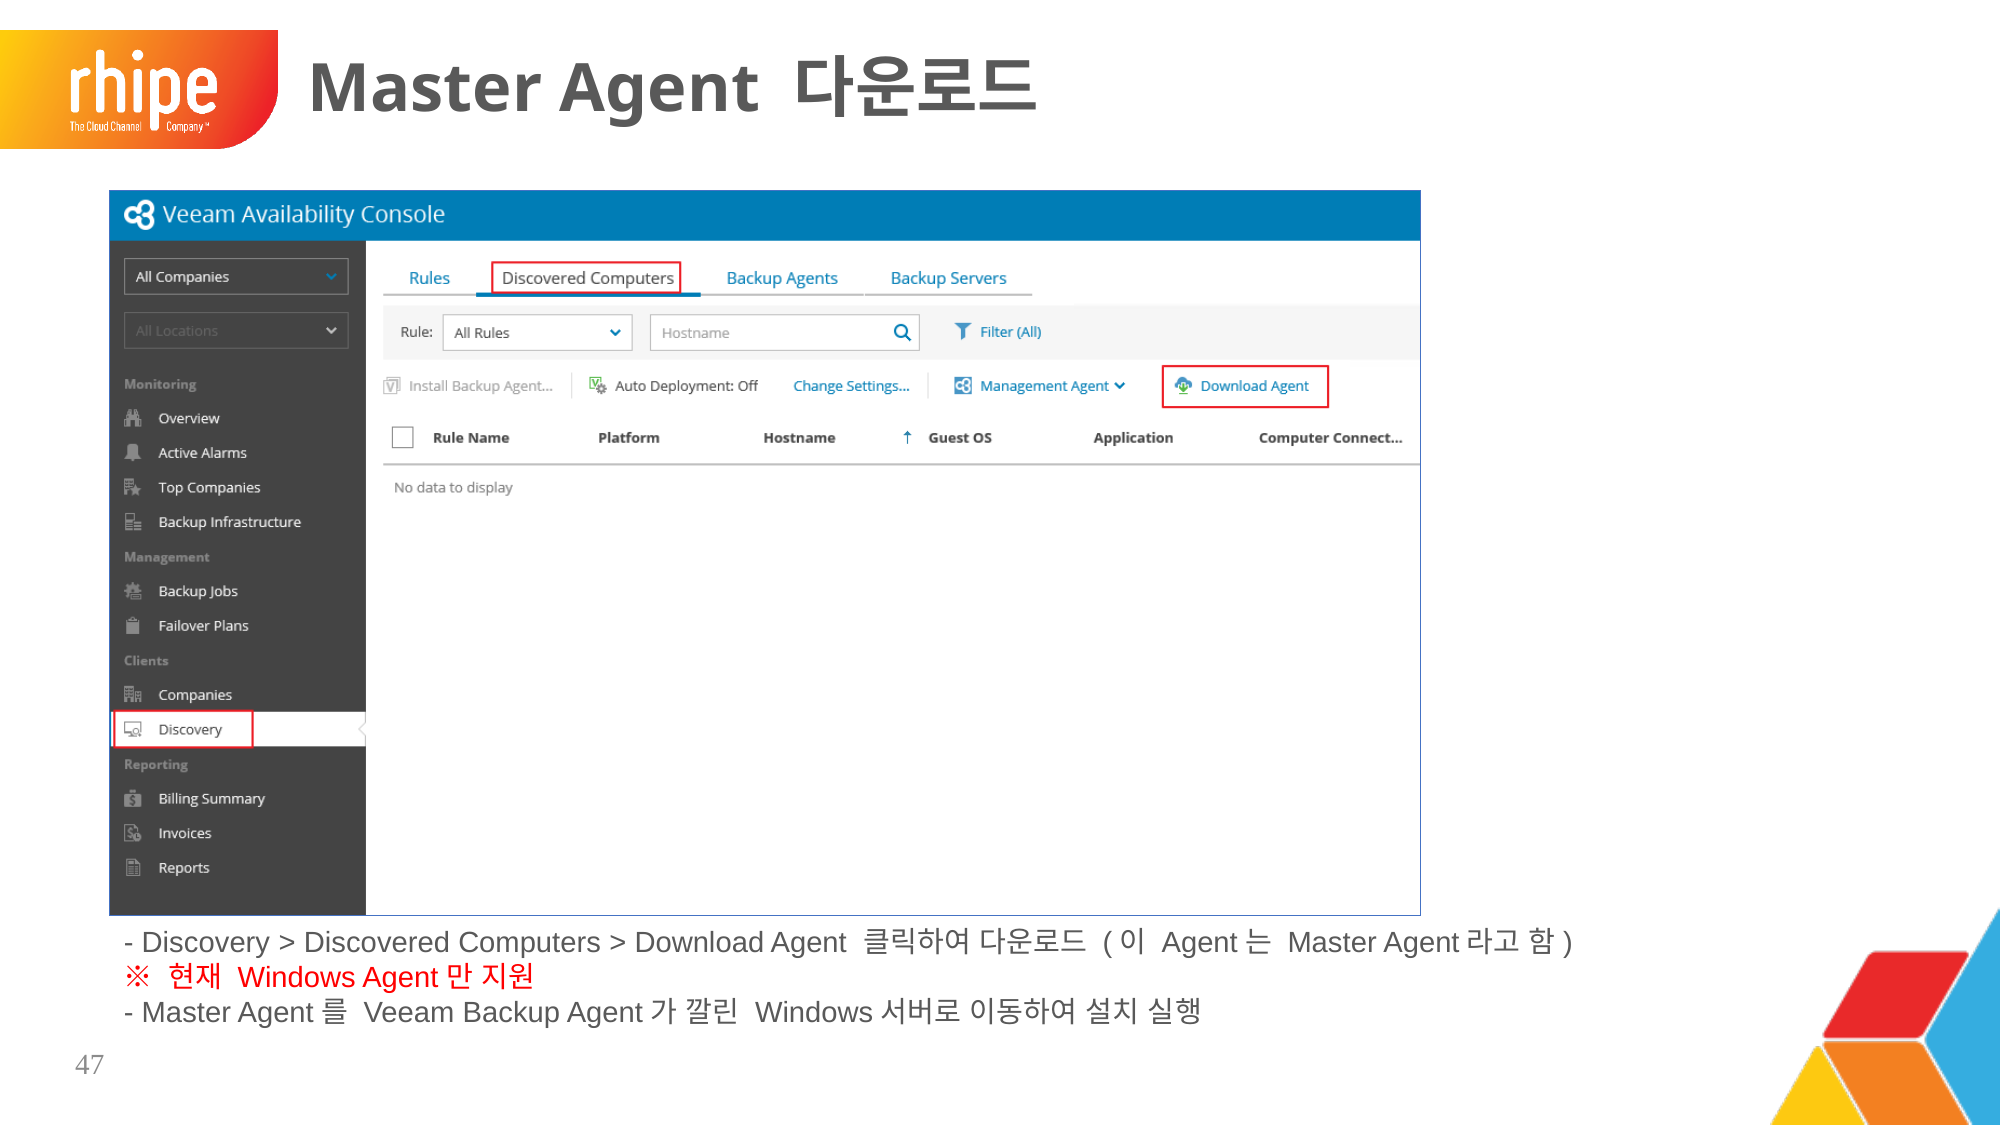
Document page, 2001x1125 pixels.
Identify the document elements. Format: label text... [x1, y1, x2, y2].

text_box - Discovery > Discovered Computers > Download Agent 클릭하여 다운로드 (이 Agent는 Master Agent라고 함) ※ 현재 Windows Agent만 지원 - Master Agent를 Veeam Backup Agent가 깔린 Windows서버로 이동하여 설치 실행 [109, 916, 1737, 1037]
title Master Agent 다운로드 [292, 31, 1944, 150]
picture [0, 0, 2000, 1125]
slide_number 47 [25, 1033, 155, 1093]
